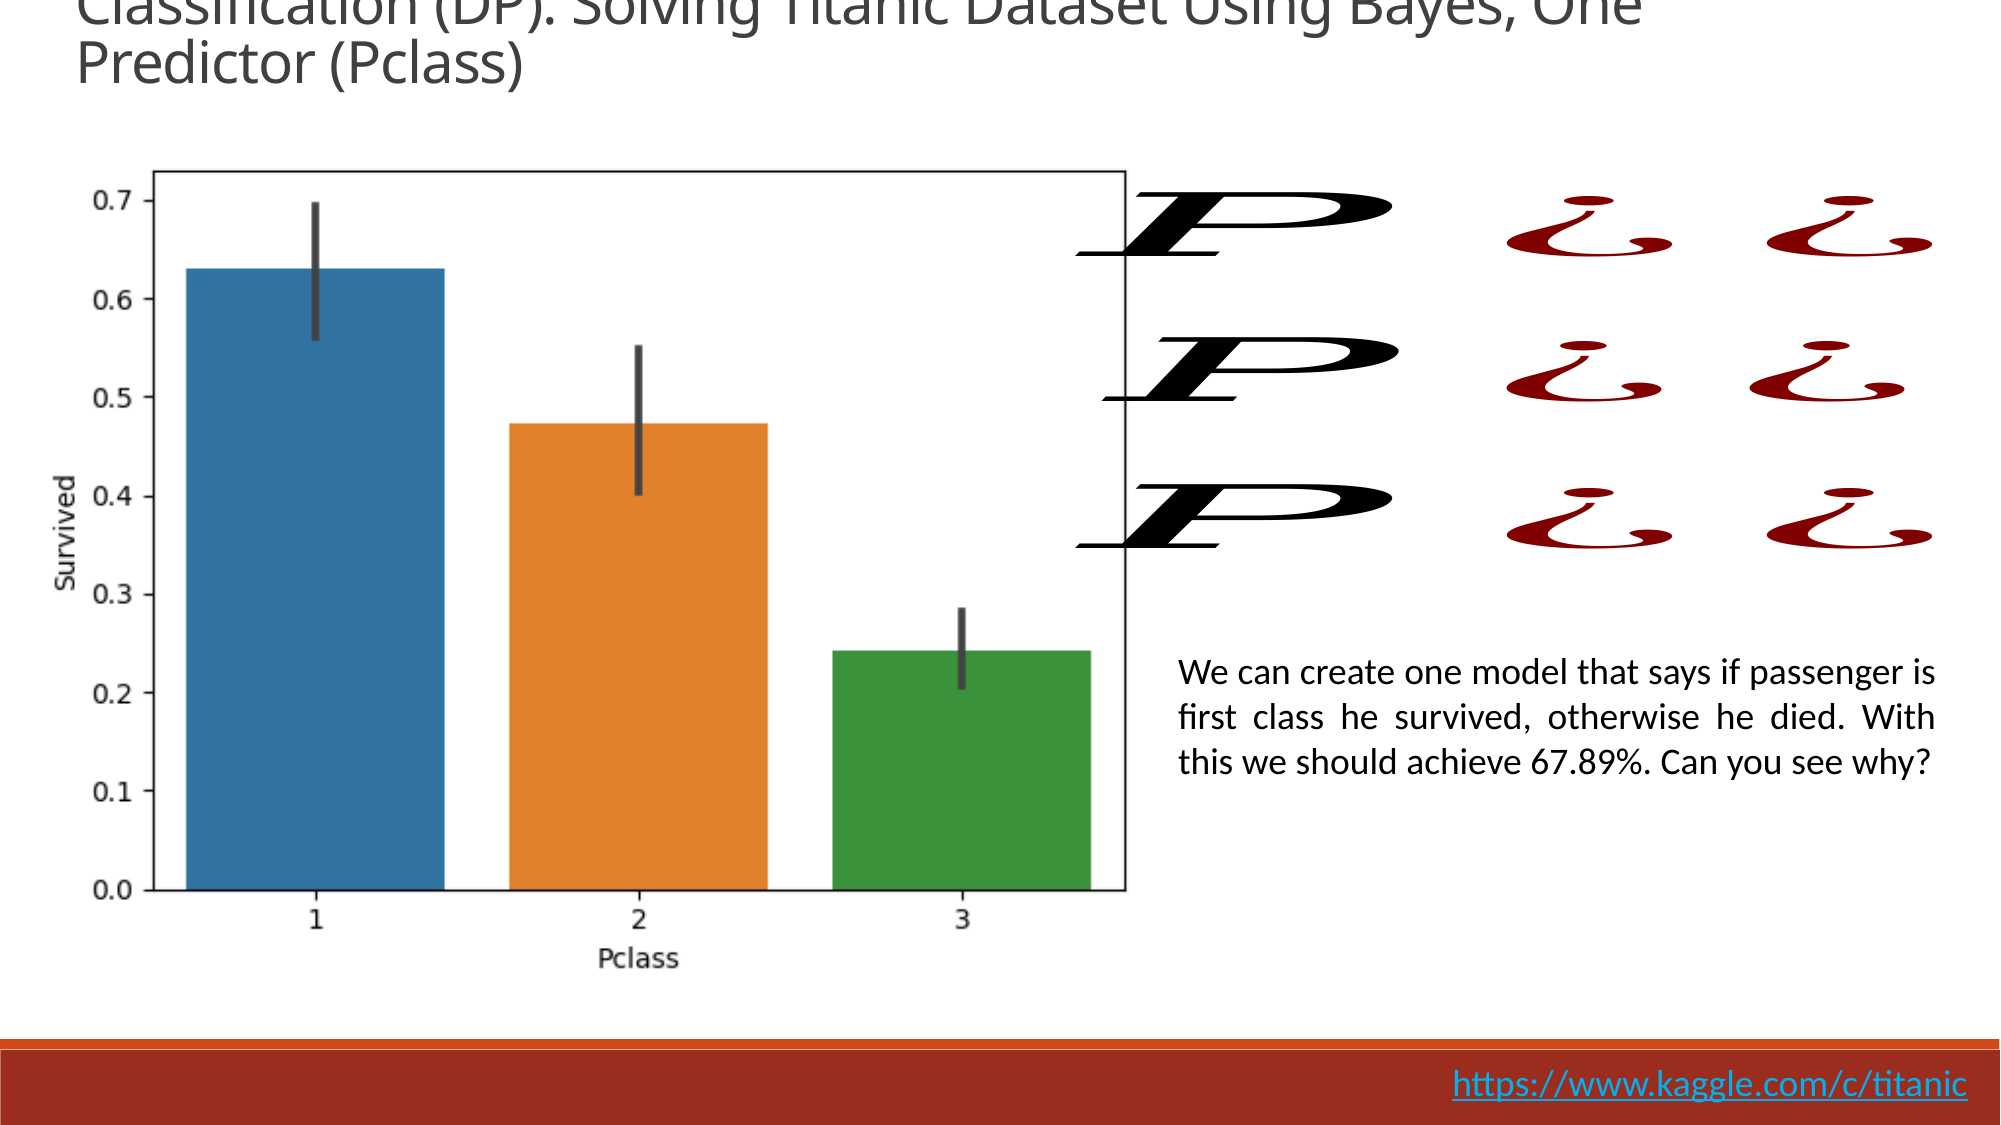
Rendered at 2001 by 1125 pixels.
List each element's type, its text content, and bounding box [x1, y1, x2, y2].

title Classification (DP): Solving Titanic Dataset Using Bayes, One Predictor (Pclass) [60, 8, 1908, 104]
picture [23, 124, 1164, 993]
text_box We can create one model that says if passenger is first class he survived, otherwise he died. With this we should achieve 67.89%. Can you see why? [1173, 639, 1952, 790]
text_box https://www.kaggle.com/c/titanic [1437, 1051, 1983, 1111]
